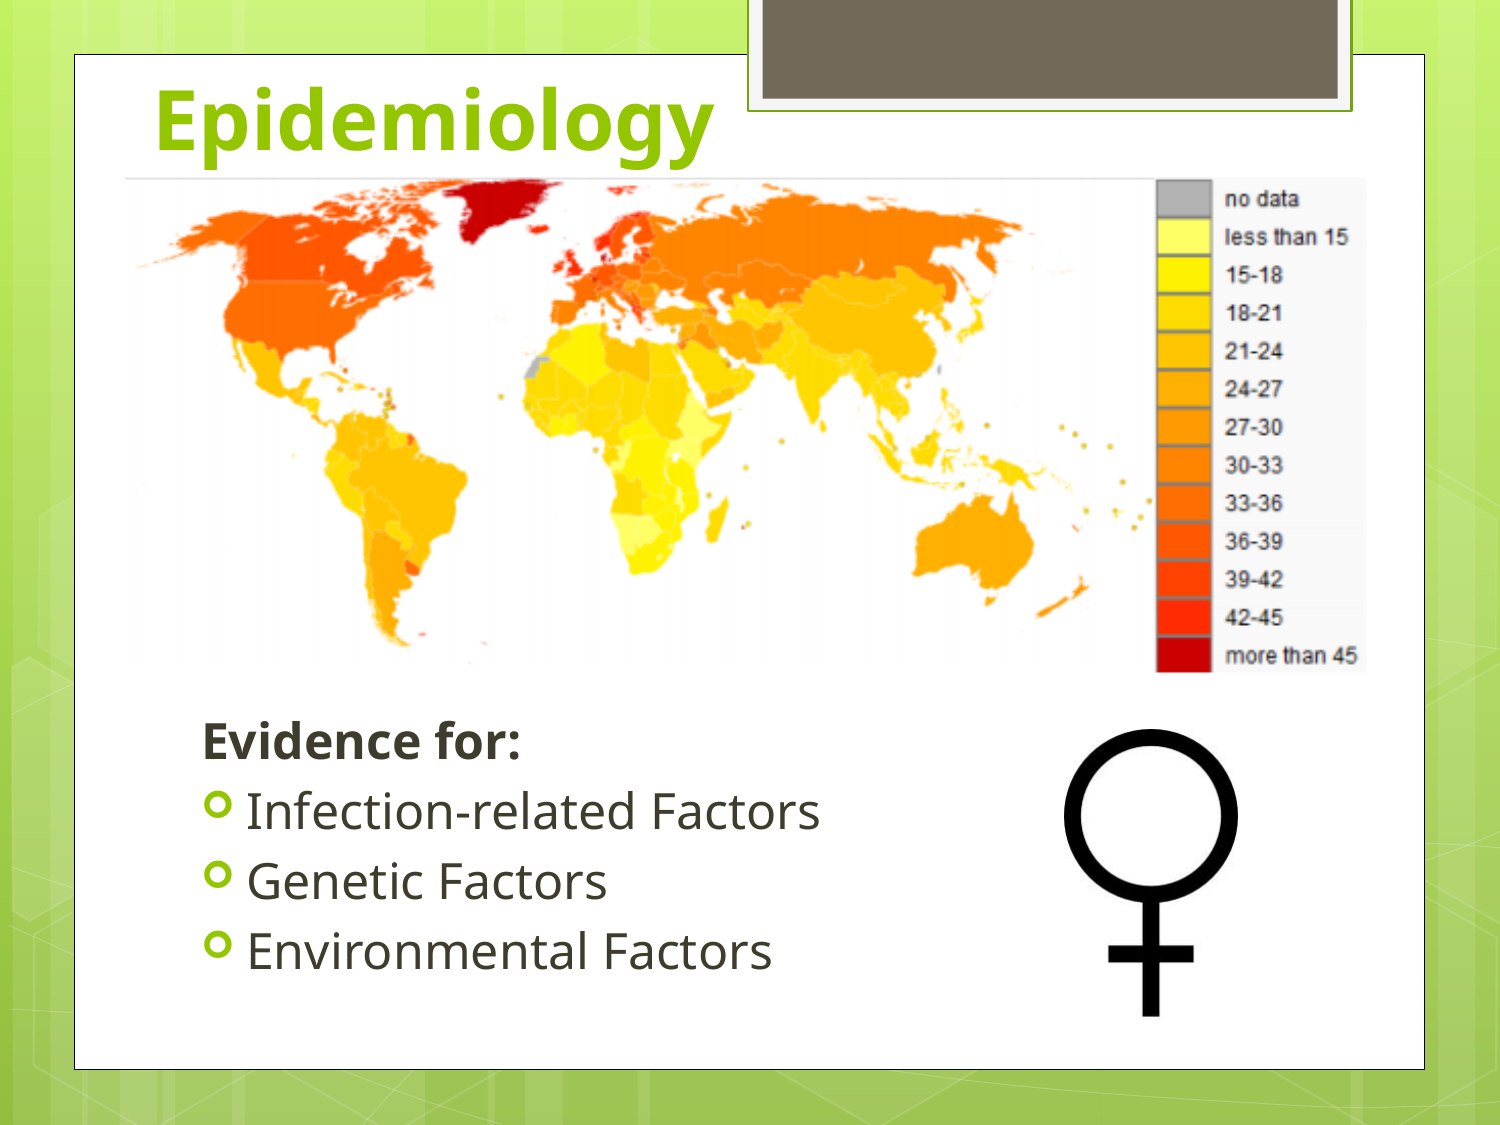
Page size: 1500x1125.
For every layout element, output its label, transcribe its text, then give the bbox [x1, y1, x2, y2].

title Epidemiology [137, 0, 1290, 173]
picture [1063, 729, 1238, 1026]
text_box Evidence for: Infection-related Factors Genetic Factors Environmental Factors [174, 701, 938, 1063]
picture [124, 174, 1367, 676]
